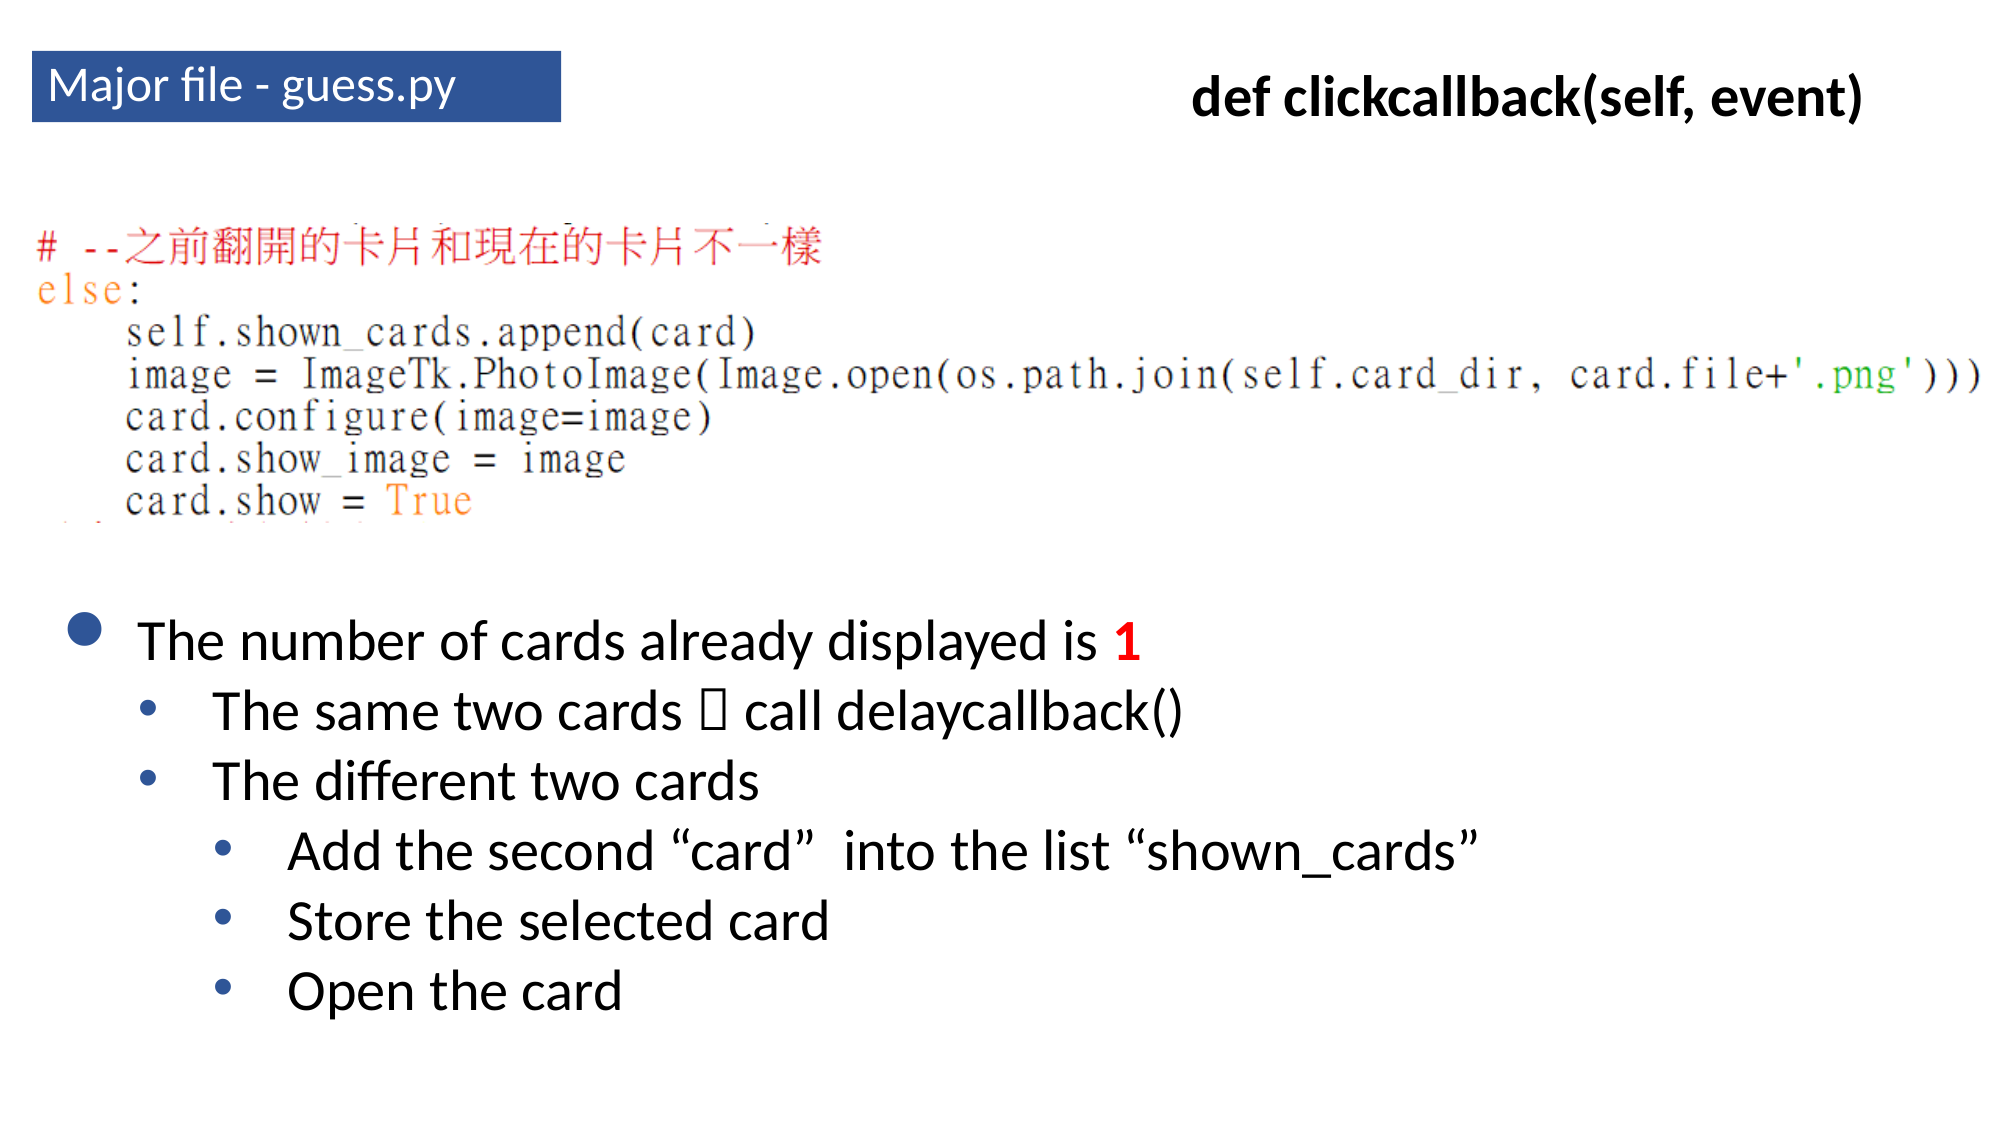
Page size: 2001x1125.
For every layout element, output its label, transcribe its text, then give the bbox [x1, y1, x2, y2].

picture [32, 223, 1985, 524]
text_box def clickcallback(self, event) [1177, 50, 1976, 136]
text_box The number of cards already displayed is 1 The same two cards  call delaycallback() The different two cards Add the second “card” into the list “shown_cards” Store the selected card Open the card [48, 594, 1888, 1125]
text_box Major file - guess.py [32, 50, 562, 123]
text_box 123 [141, 54, 671, 126]
